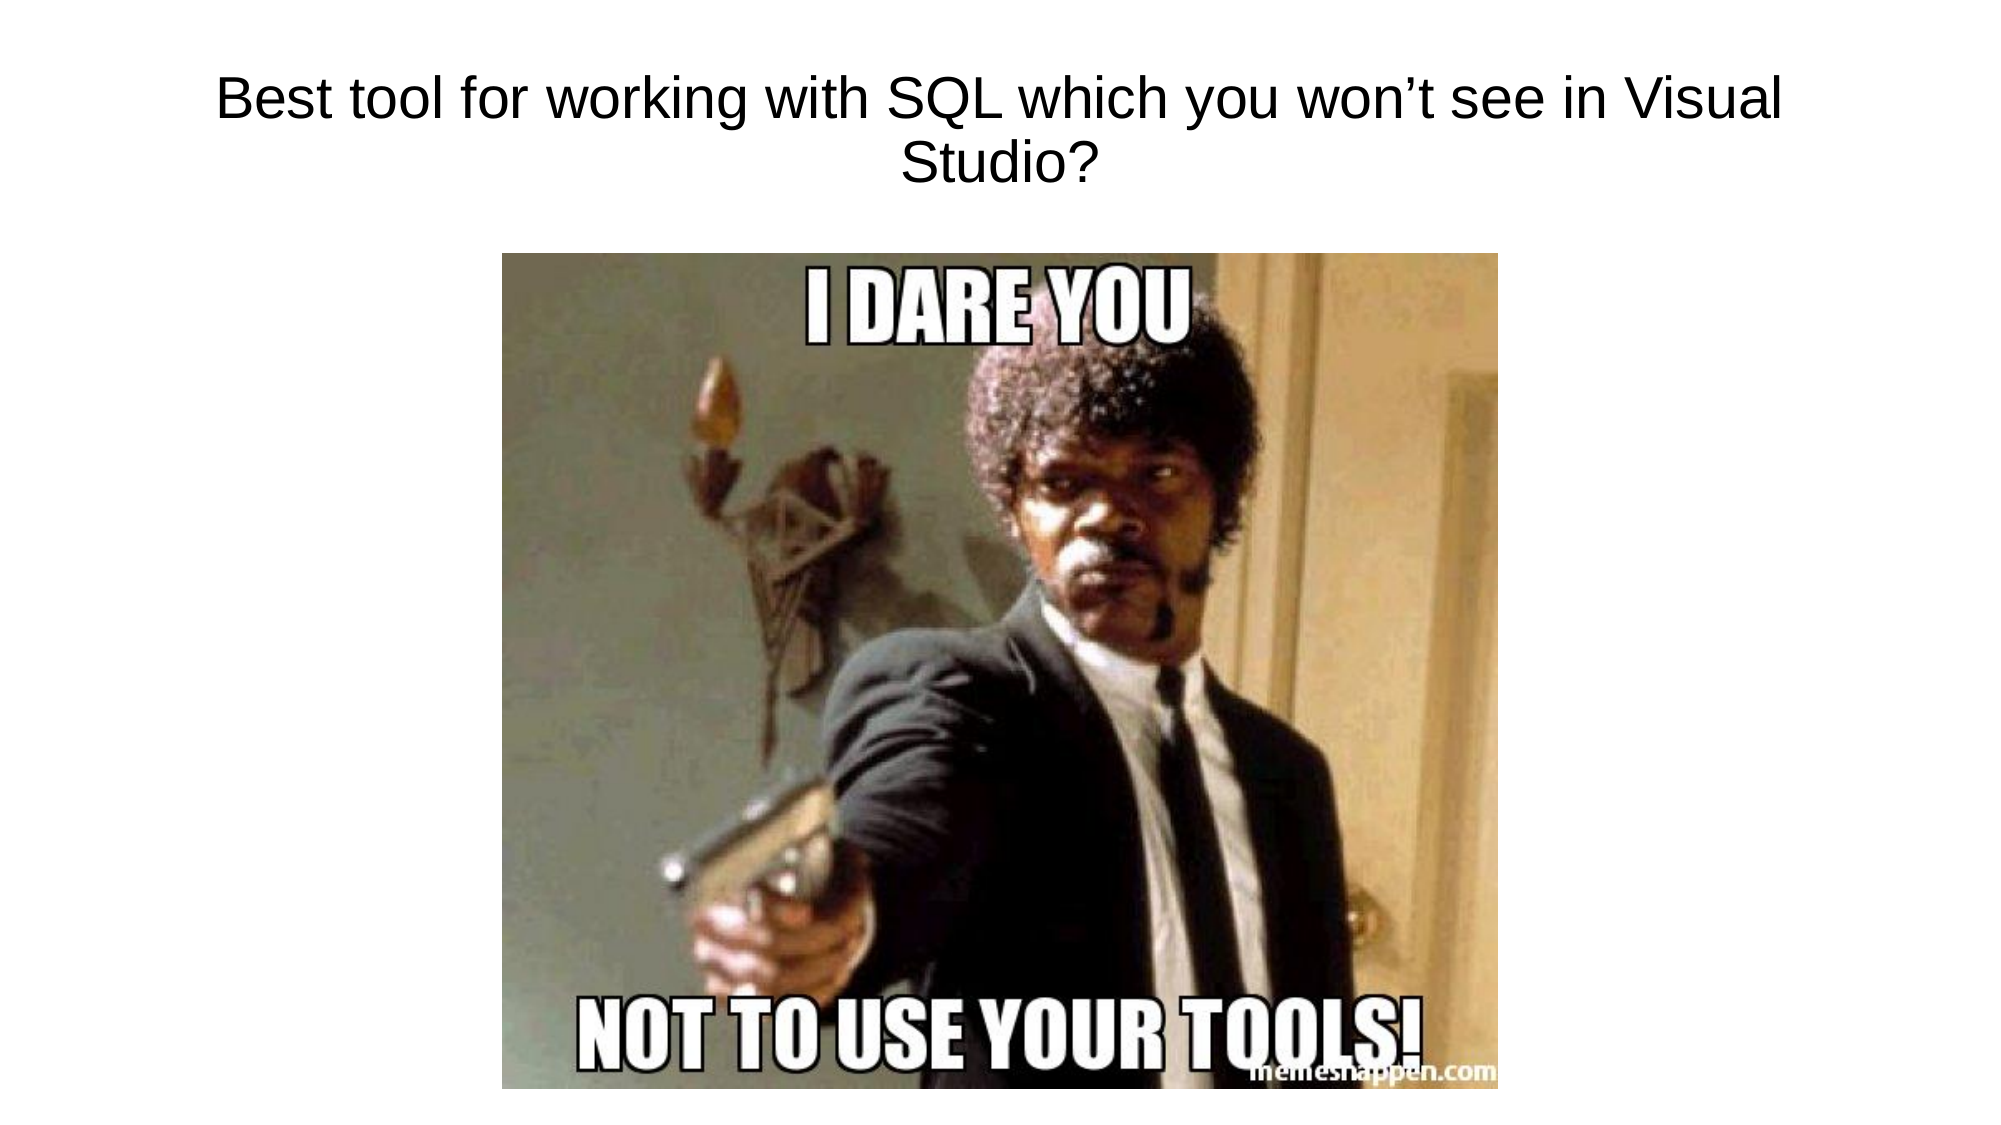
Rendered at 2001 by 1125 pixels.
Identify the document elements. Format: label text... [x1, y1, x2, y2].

title Best tool for working with SQL which you won’t see in Visual Studio? [137, 59, 1863, 204]
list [502, 253, 1498, 1090]
